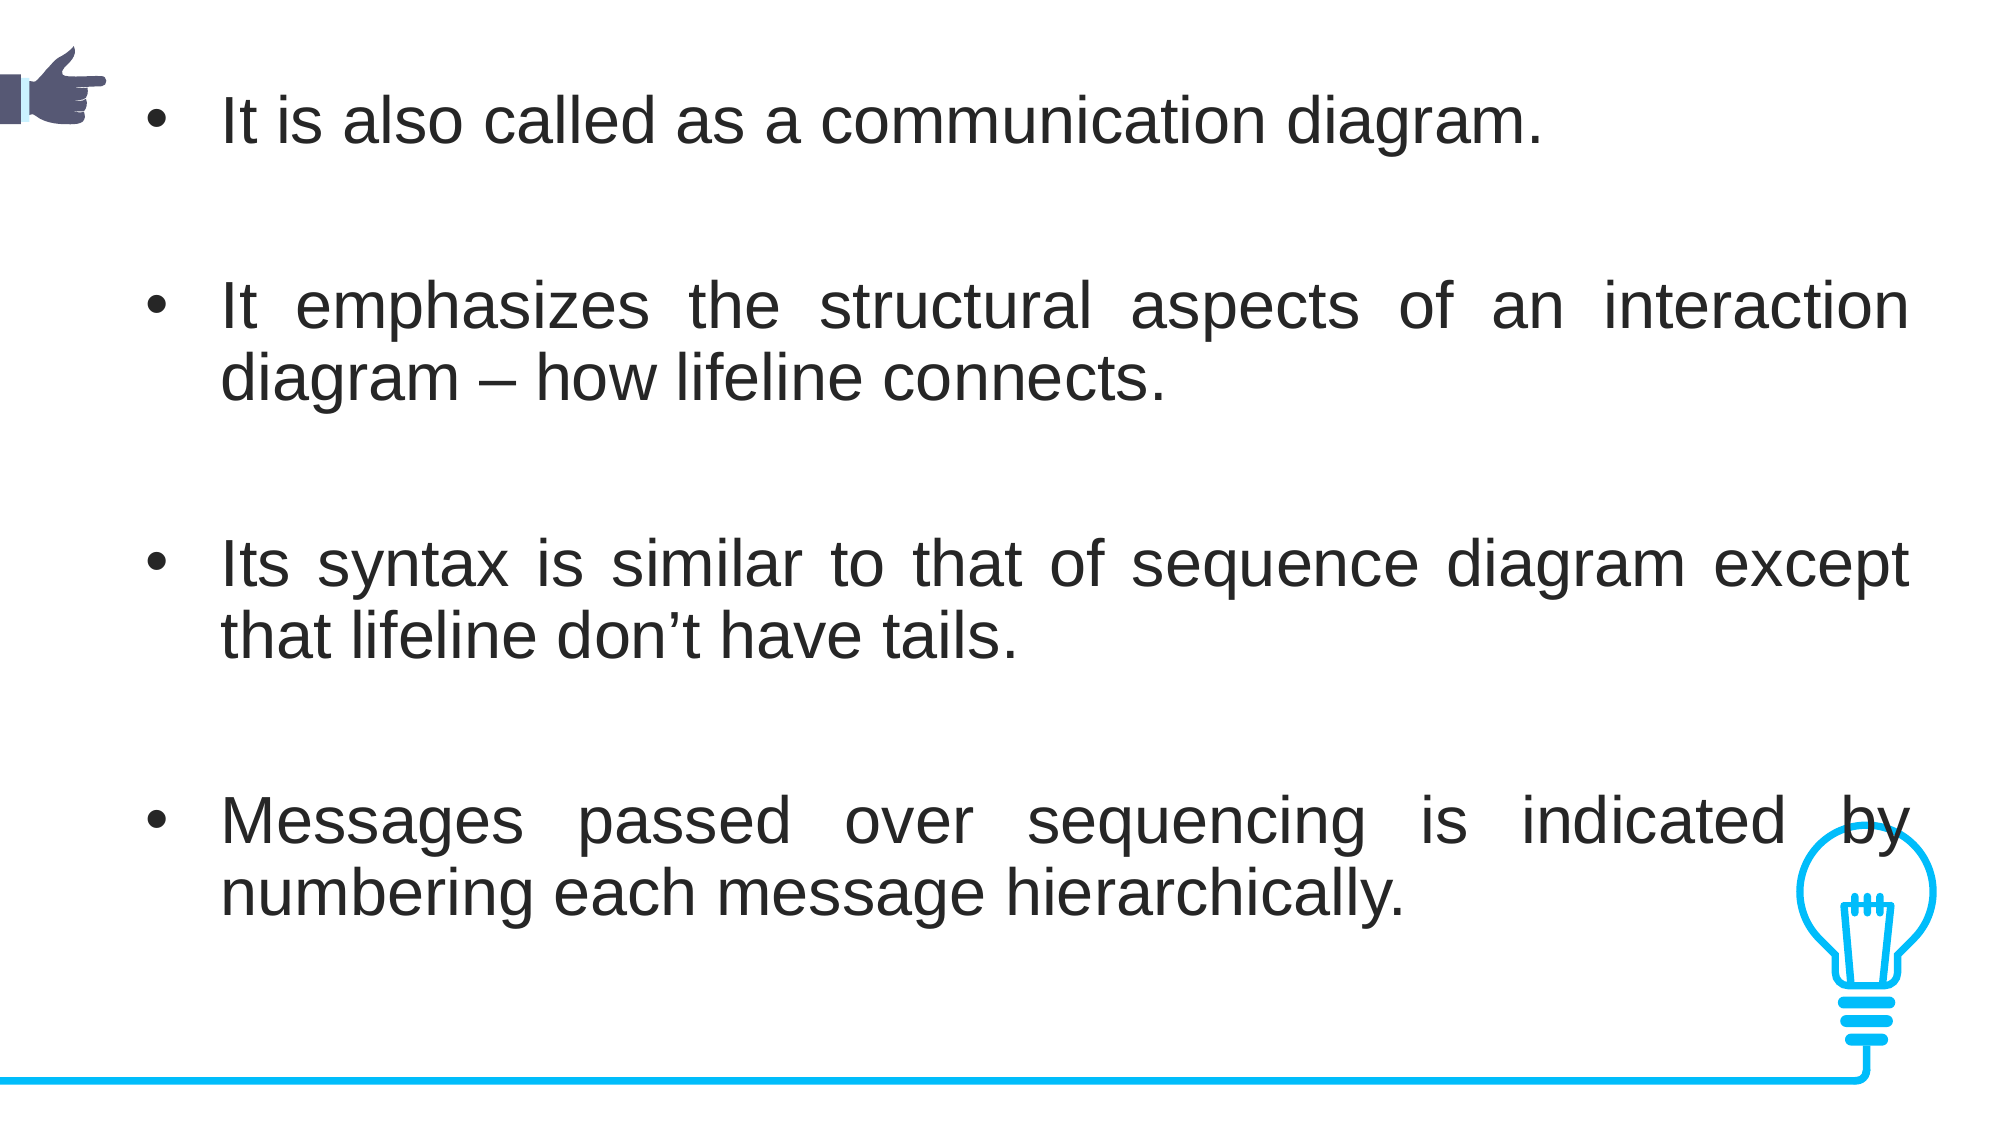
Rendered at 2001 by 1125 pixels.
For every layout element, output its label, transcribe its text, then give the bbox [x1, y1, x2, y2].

list It is also called as a communication diagram. It emphasizes the structural aspects of an interaction diagram – how lifeline connects. Its syntax is similar to that of sequence diagram except that lifeline don’t have tails. Messages passed over sequencing is indicated by numbering each message hierarchically. [130, 46, 1927, 970]
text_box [0, 46, 107, 125]
